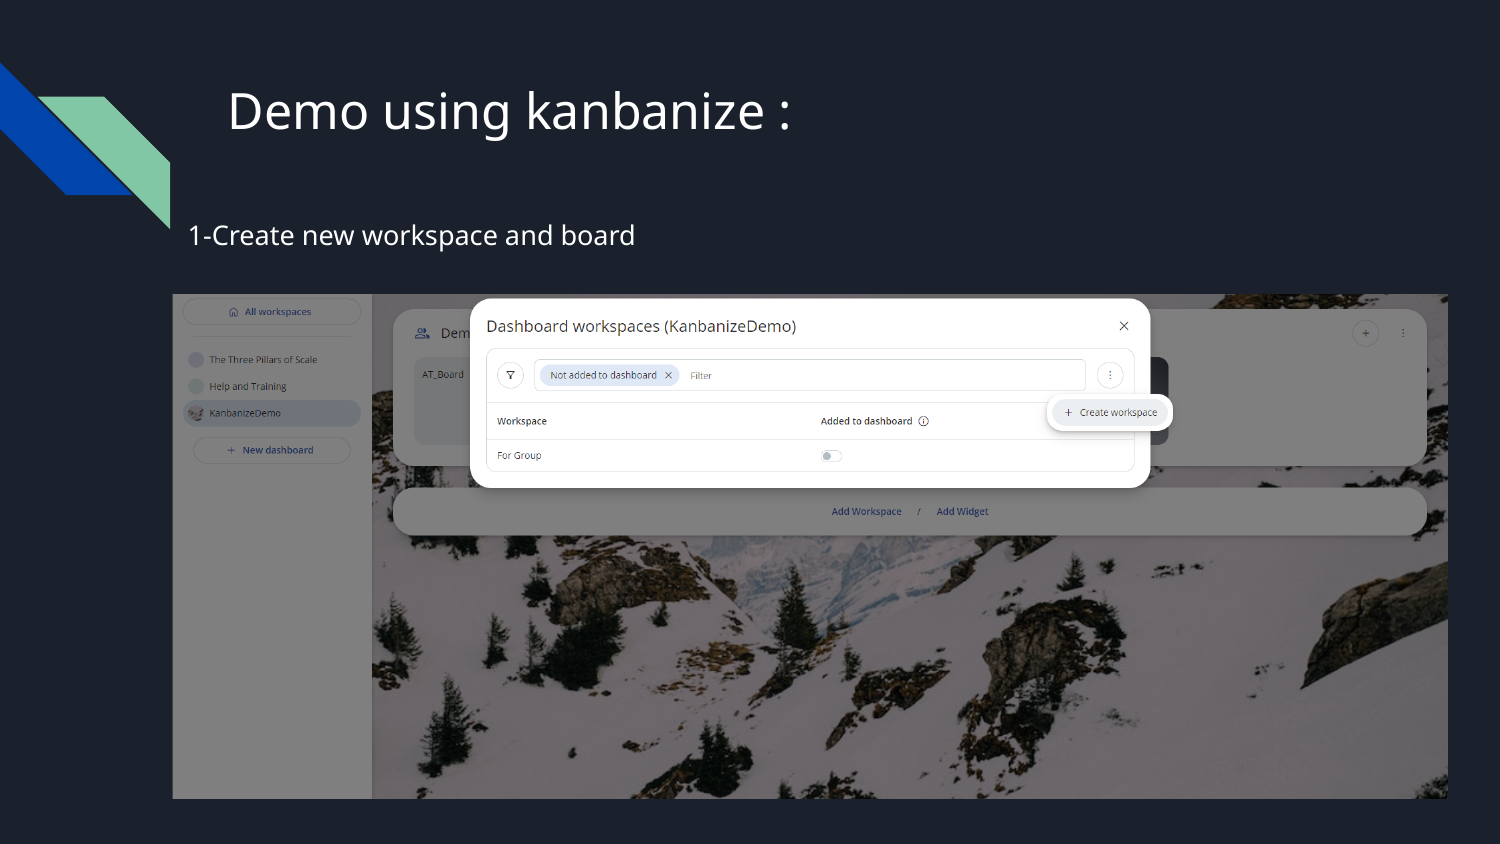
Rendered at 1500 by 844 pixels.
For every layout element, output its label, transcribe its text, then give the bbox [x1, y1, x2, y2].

picture [172, 294, 1449, 799]
list 1-Create new workspace and board [172, 198, 1328, 276]
title Demo using kanbanize : [212, 64, 1368, 215]
